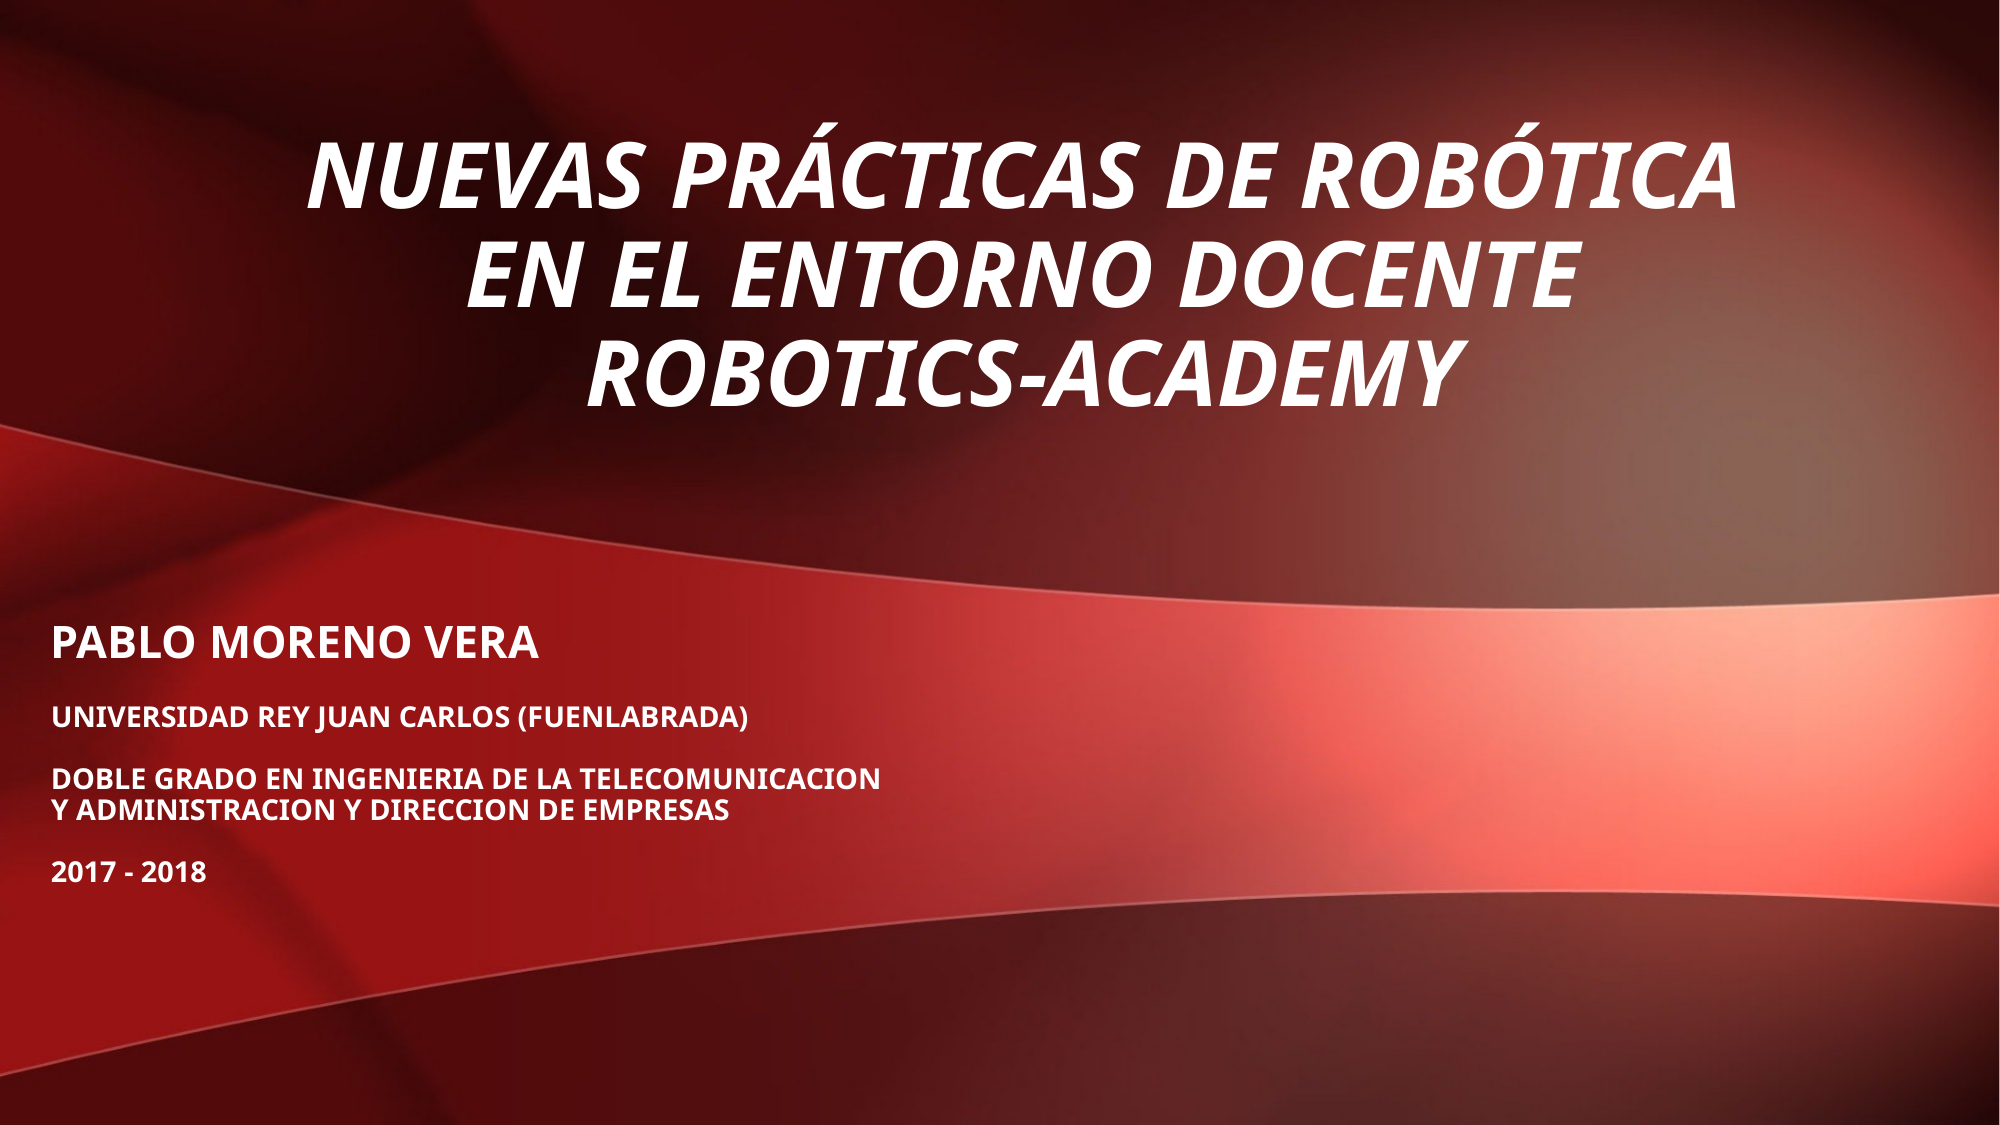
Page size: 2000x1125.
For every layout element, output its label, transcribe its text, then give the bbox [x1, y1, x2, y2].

picture [0, 0, 2000, 1125]
subtitle PABLO MORENO VERA UNIVERSIDAD REY JUAN CARLOS (FUENLABRADA) DOBLE GRADO EN INGENIERIA DE LA TELECOMUNICACION Y ADMINISTRACION Y DIRECCION DE EMPRESAS 2017 - 2018 [30, 609, 906, 906]
title NUEVAS PRÁCTICAS DE ROBÓTICA EN EL ENTORNO DOCENTE Robotics-ACADEMY [267, 101, 1780, 455]
